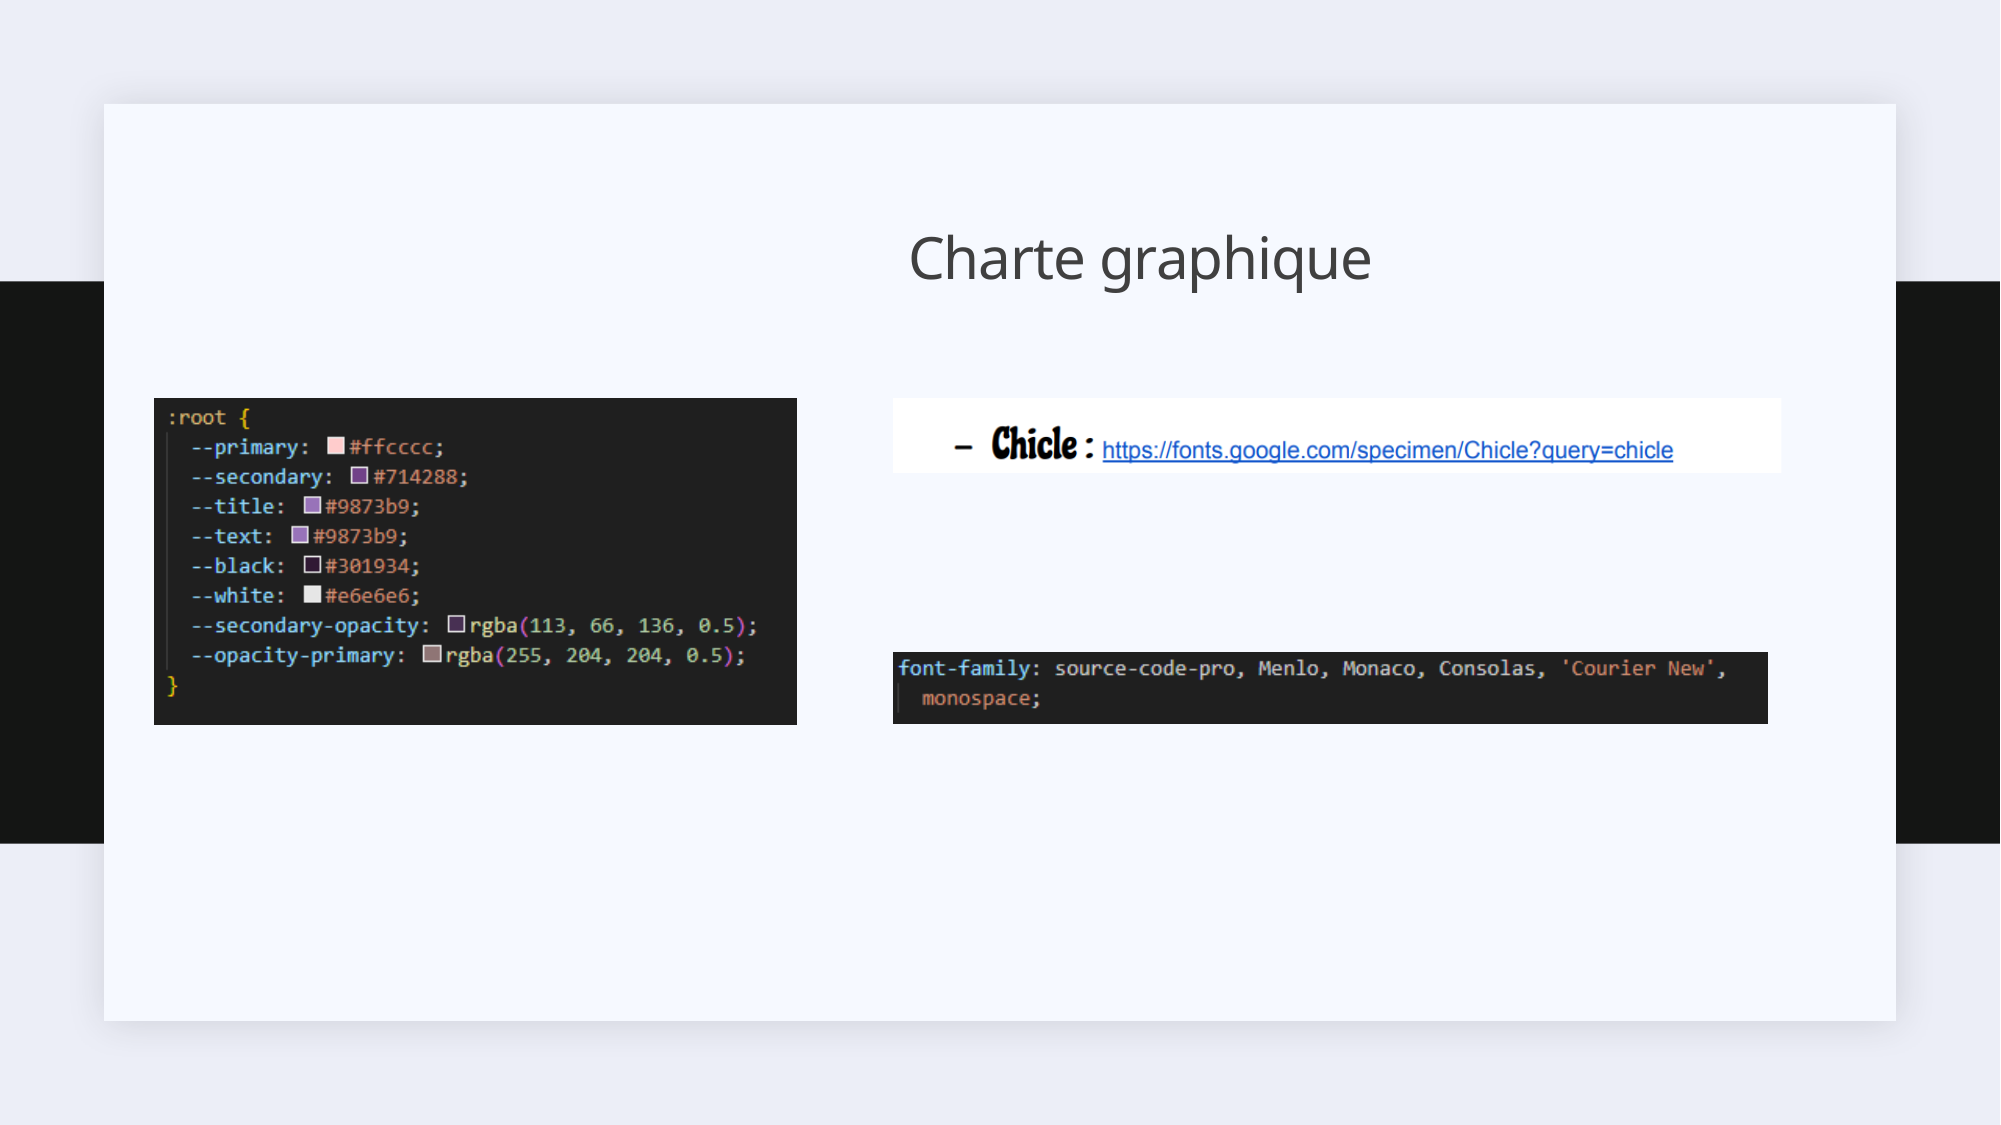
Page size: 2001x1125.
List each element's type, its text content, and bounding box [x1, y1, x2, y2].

picture [892, 397, 1782, 474]
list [892, 651, 1769, 725]
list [153, 397, 798, 726]
title Charte graphique [893, 154, 1830, 367]
